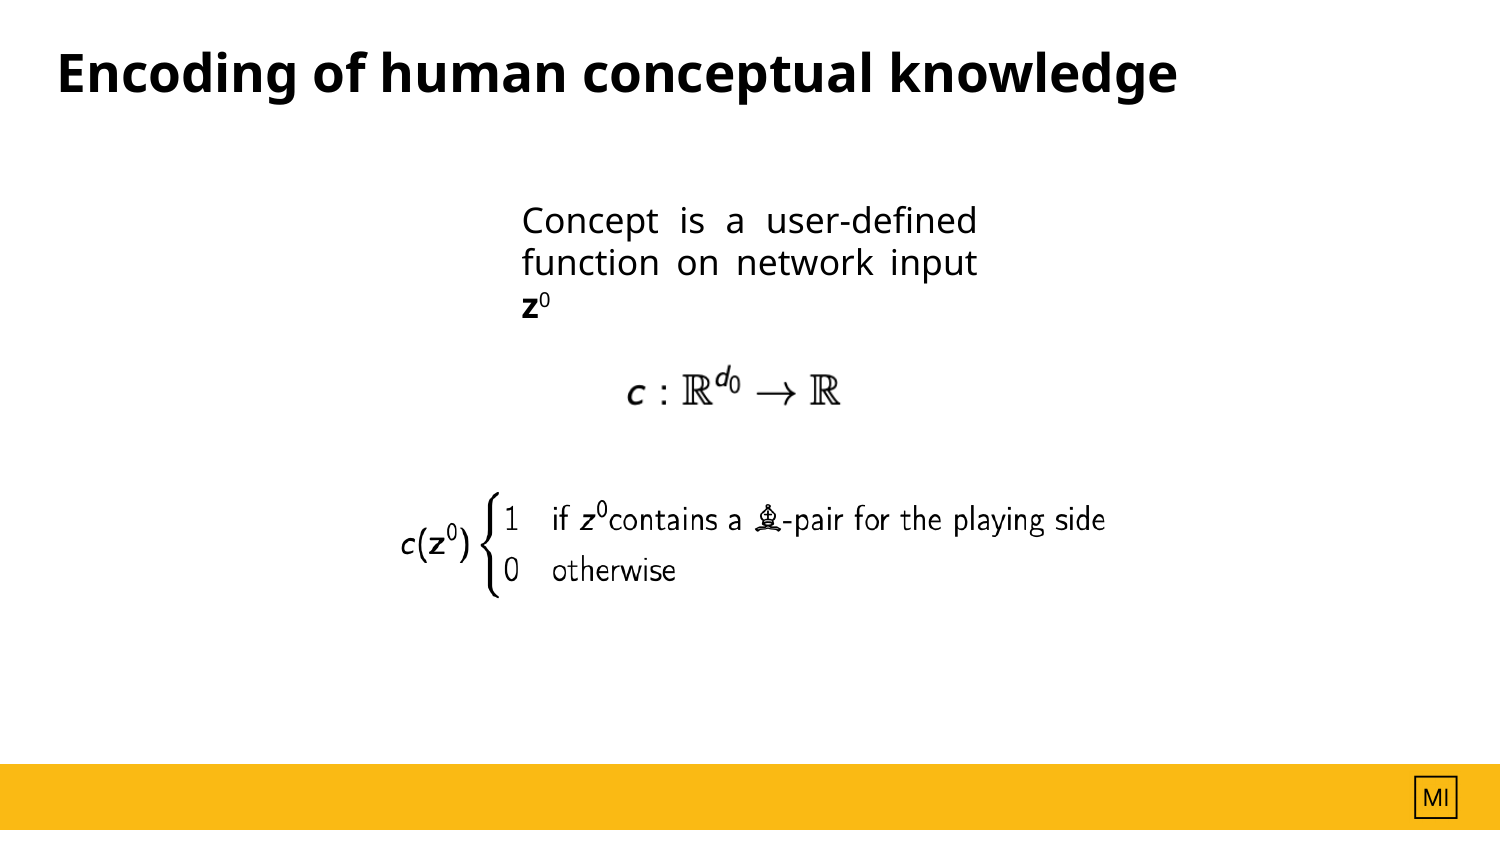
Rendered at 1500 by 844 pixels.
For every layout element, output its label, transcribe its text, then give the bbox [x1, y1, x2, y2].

picture [1403, 767, 1467, 831]
picture [390, 482, 1110, 604]
picture [600, 355, 892, 423]
text_box [540, 376, 953, 443]
title Encoding of human conceptual knowledge [41, 24, 1325, 119]
text_box Concept is a user-defined function on network input z0 [506, 182, 994, 341]
